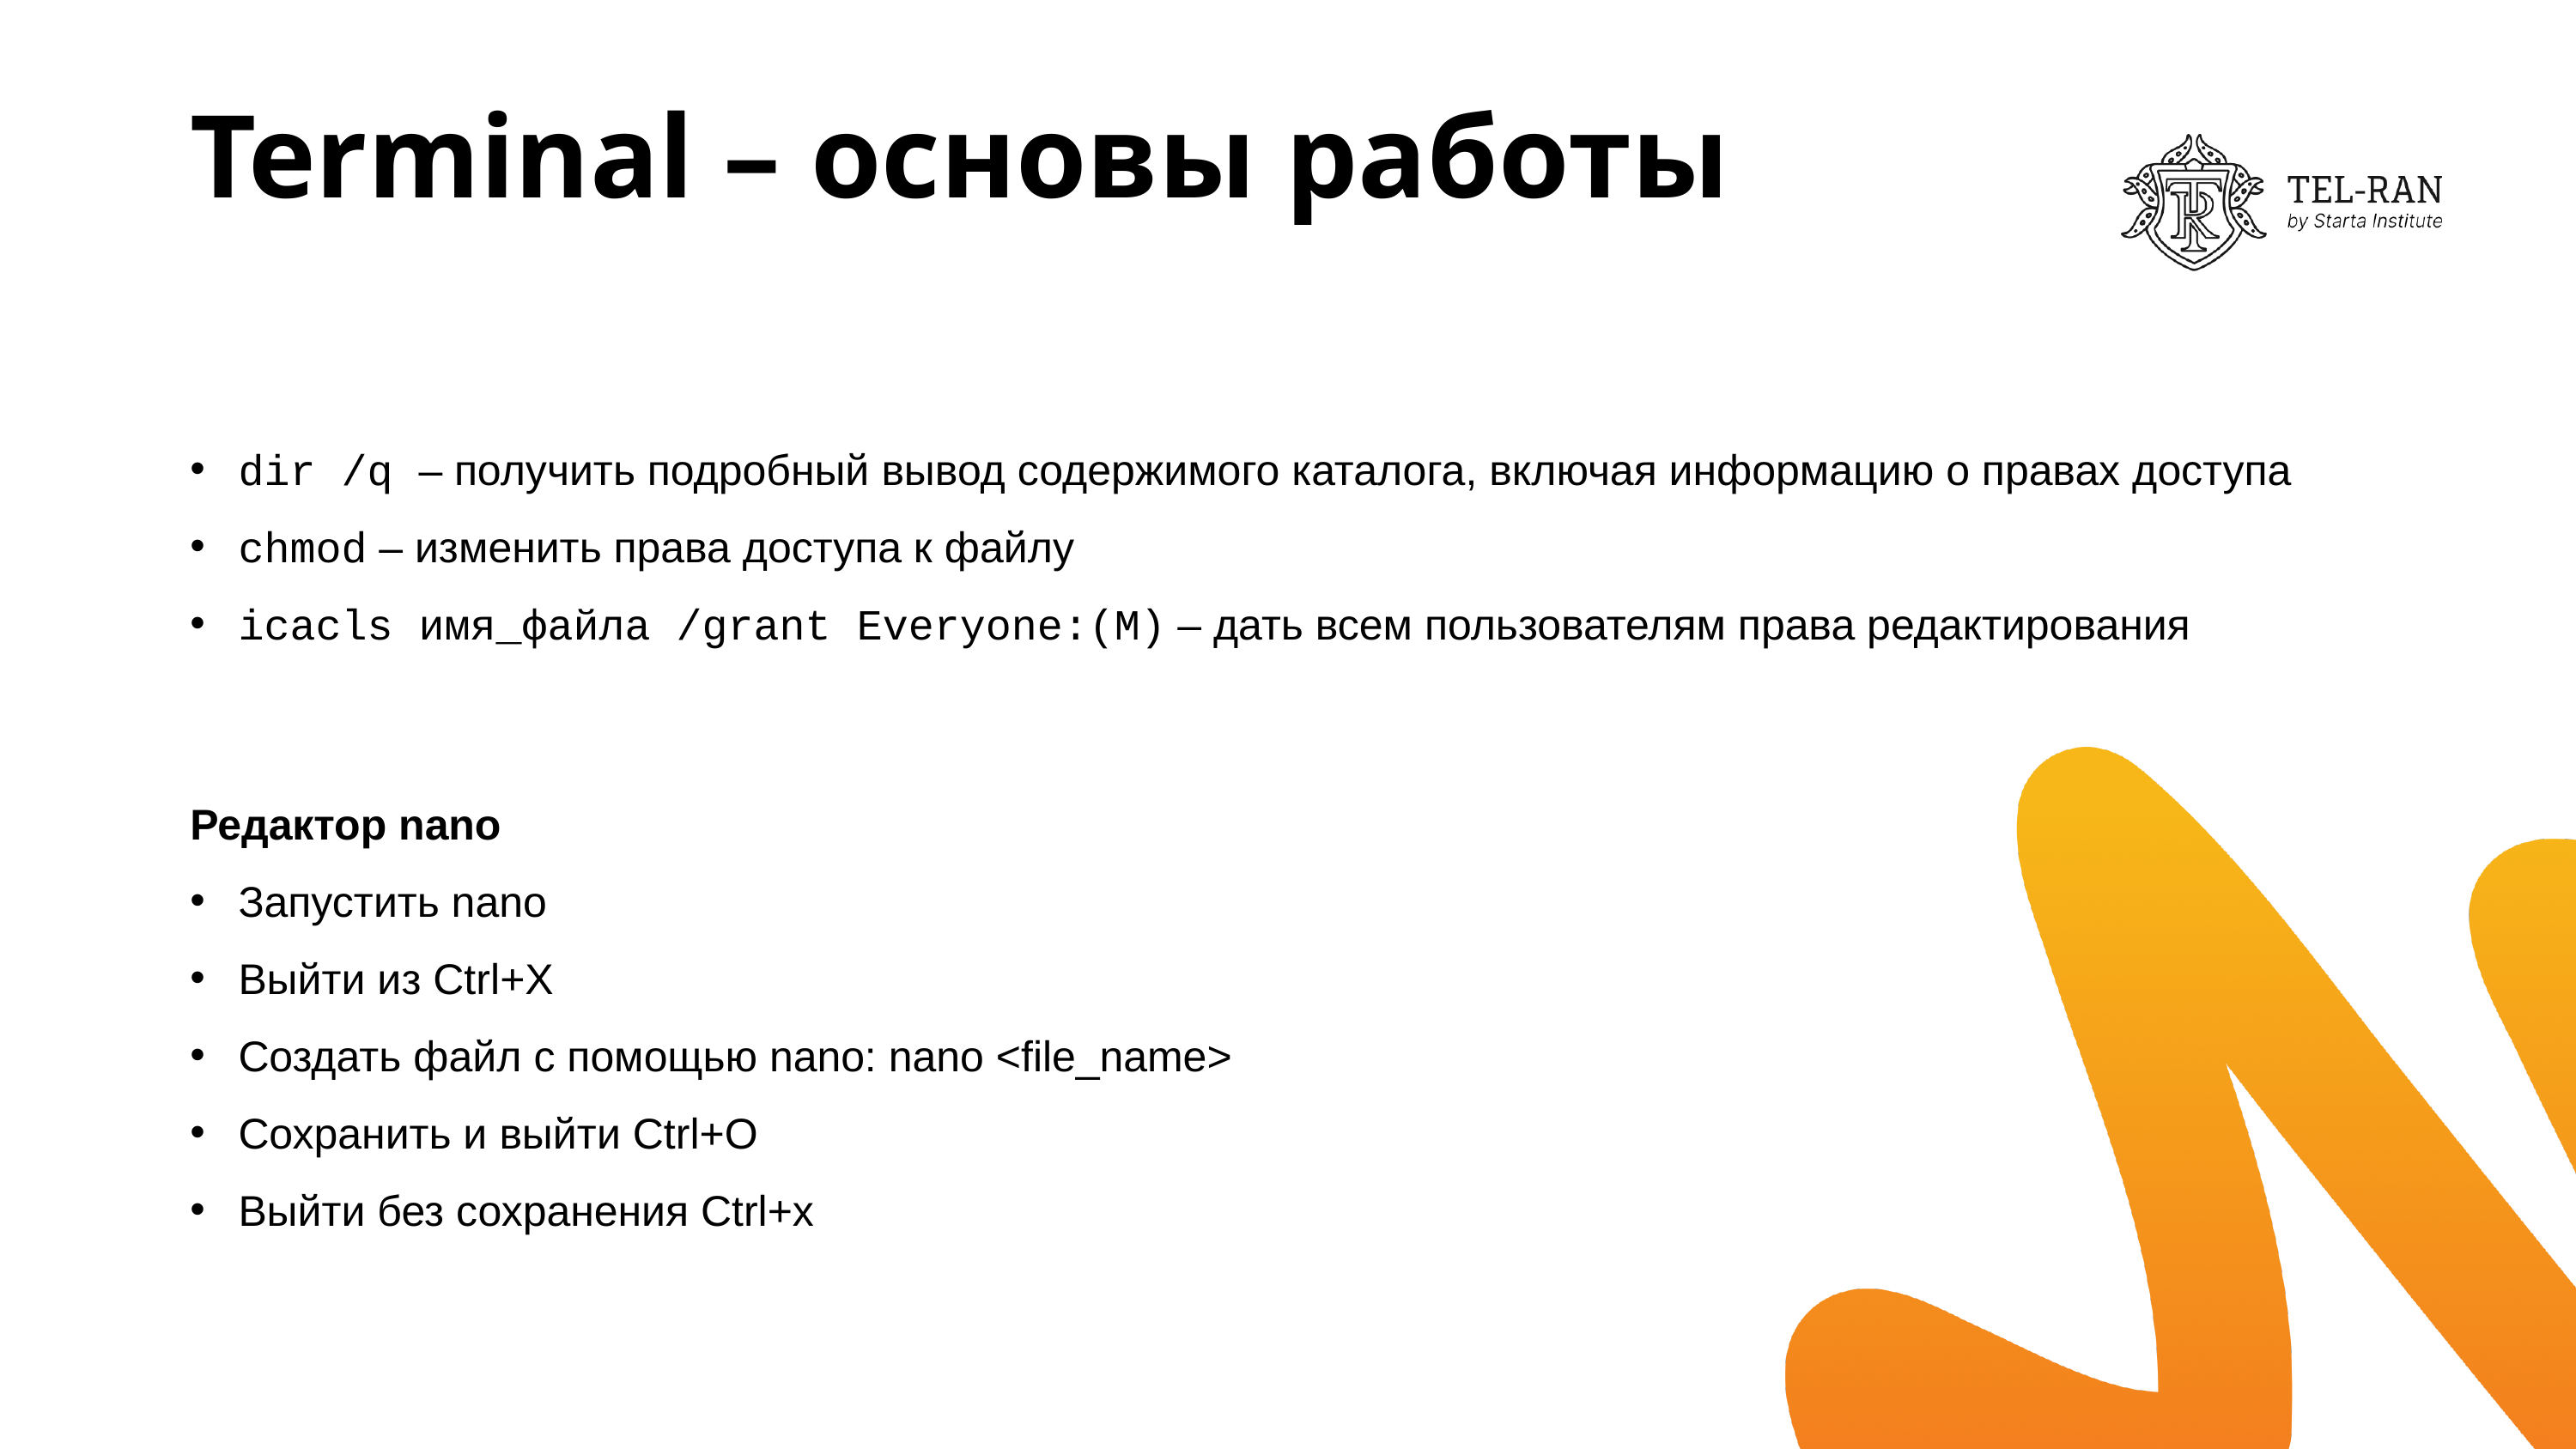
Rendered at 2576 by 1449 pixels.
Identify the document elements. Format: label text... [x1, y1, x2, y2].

title Terminal – основы работы [177, 76, 2107, 358]
picture [1620, 747, 2576, 1449]
text_box dir /q – получить подробный вывод содержимого каталога, включая информацию о правах доступа chmod – изменить права доступа к файлу icacls имя_файла /grant Everyone:(M) – дать всем пользователям права редактирования Редактор nano Запустить nano Выйти из Ctrl+X Создать файл с помощью nano: nano <file_name> Сохранить и выйти Ctrl+O Выйти без сохранения Ctrl+x [177, 410, 2545, 1241]
picture [2121, 134, 2442, 271]
